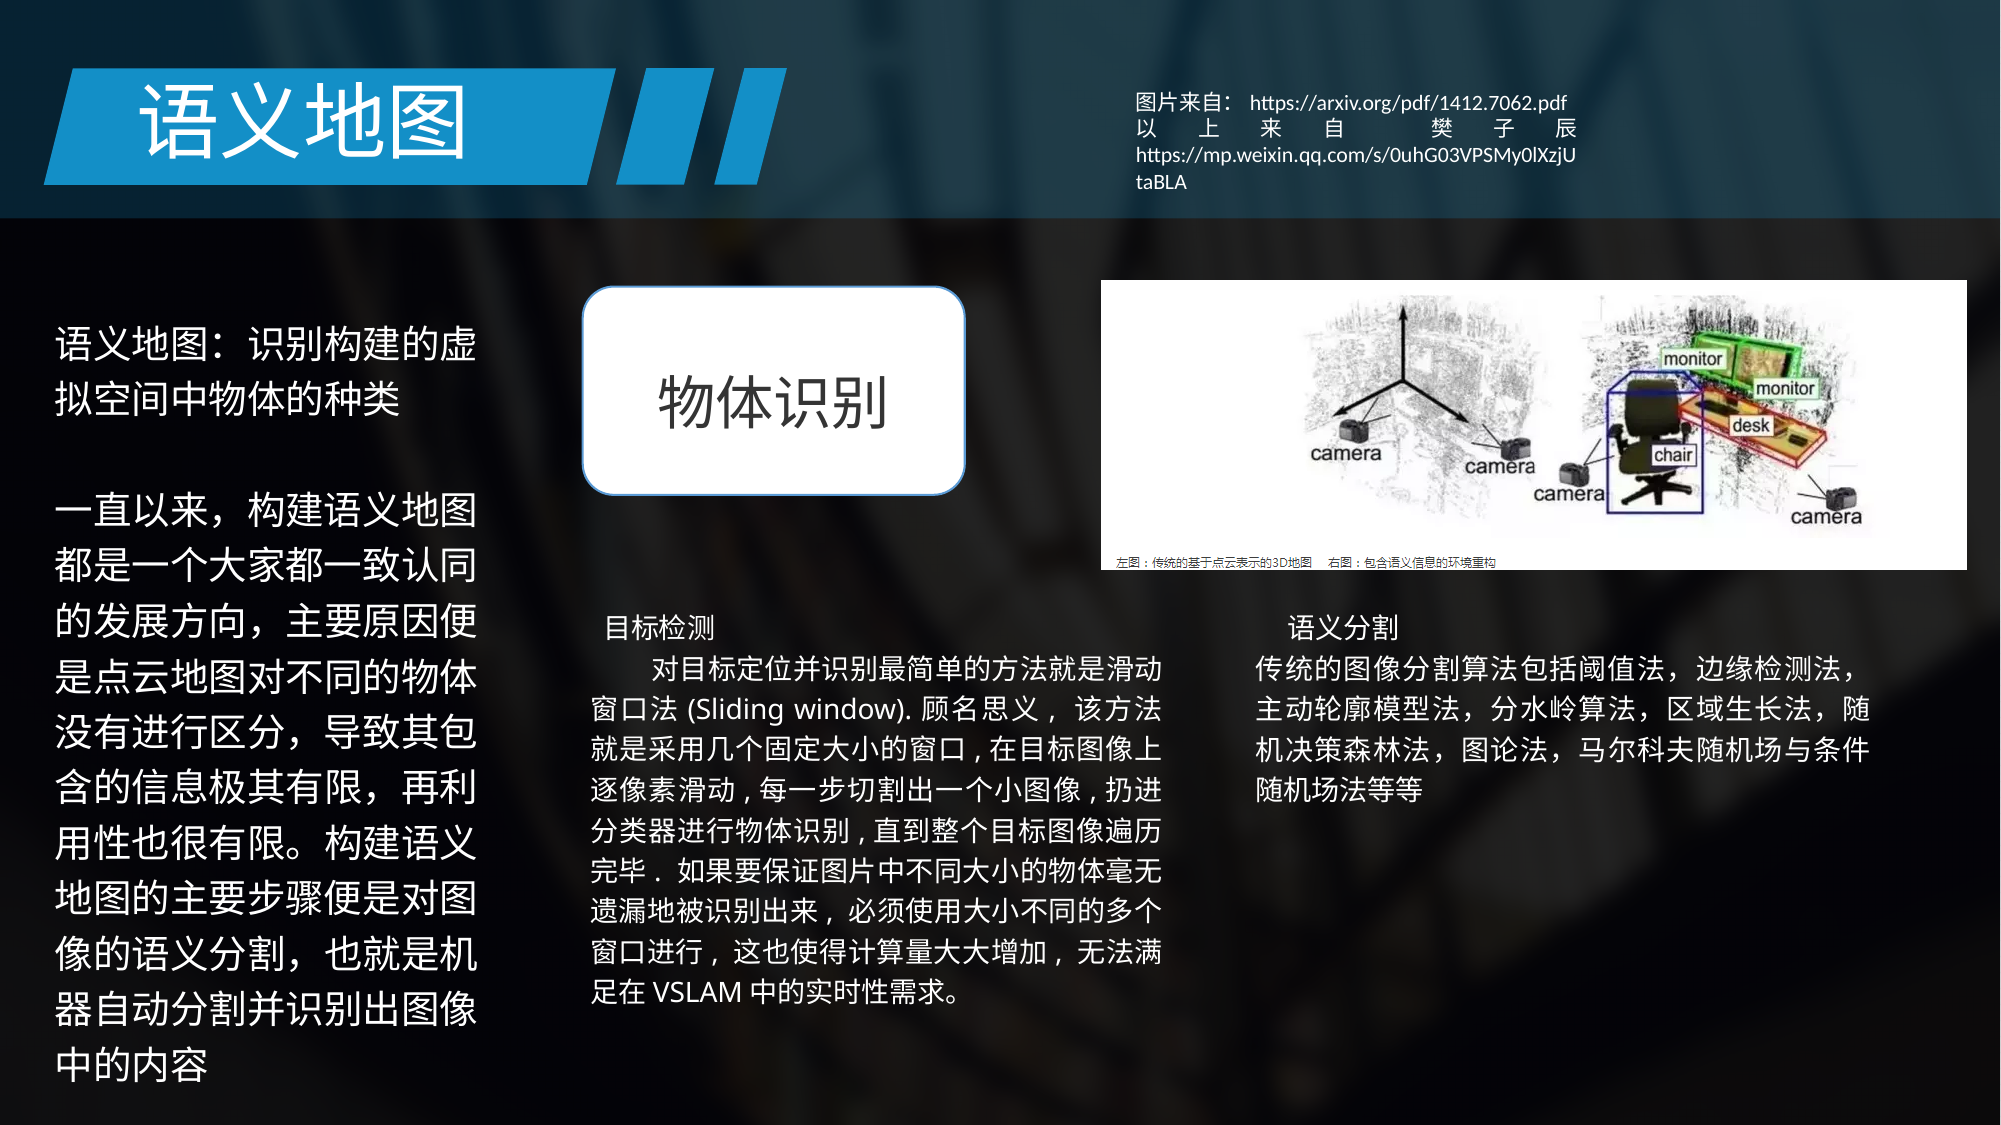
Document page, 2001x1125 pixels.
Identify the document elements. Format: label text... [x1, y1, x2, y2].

picture [1101, 280, 1967, 570]
text_box 图片来自：https://arxiv.org/pdf/1412.7062.pdf 以上来自 樊子辰 https://mp.weixin.qq.com/s/0uhG03VPSMy0lXzjUtaBLA [1128, 81, 1586, 201]
text_box 物体识别 [649, 358, 898, 444]
text_box [582, 286, 965, 495]
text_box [43, 61, 617, 186]
text_box 语义分割 传统的图像分割算法包括阈值法，边缘检测法，主动轮廓模型法，分水岭算法，区域生长法，随机决策森林法，图论法，马尔科夫随机场与条件随机场法等等 [1210, 596, 1879, 814]
text_box 目标检测 对目标定位并识别最简单的方法就是滑动窗口法(Sliding window).顾名思义, 该方法就是采用几个固定大小的窗口,在目标图像上逐像素滑动,每一步切割出一个小图像,扔进分类器进行物体识别,直到整个目标图像遍历完毕. 如果要保证图片中不同大小的物体毫无遗漏地被识别出来, 必须使用大小不同的多个窗口进行, 这也使得计算量大大增加, 无法满足在VSLAM中的实时性需求。 [545, 596, 1171, 1016]
text_box [0, 0, 2000, 219]
text_box [617, 68, 715, 185]
text_box [714, 68, 787, 185]
text_box 语义地图：识别构建的虚拟空间中物体的种类 一直以来，构建语义地图都是一个大家都一致认同的发展方向，主要原因便是点云地图对不同的物体没有进行区分，导致其包含的信息极其有限，再利用性也很有限。构建语义地图的主要步骤便是对图像的语义分割，也就是机器自动分割并识别出图像中的内容 [47, 303, 505, 1095]
